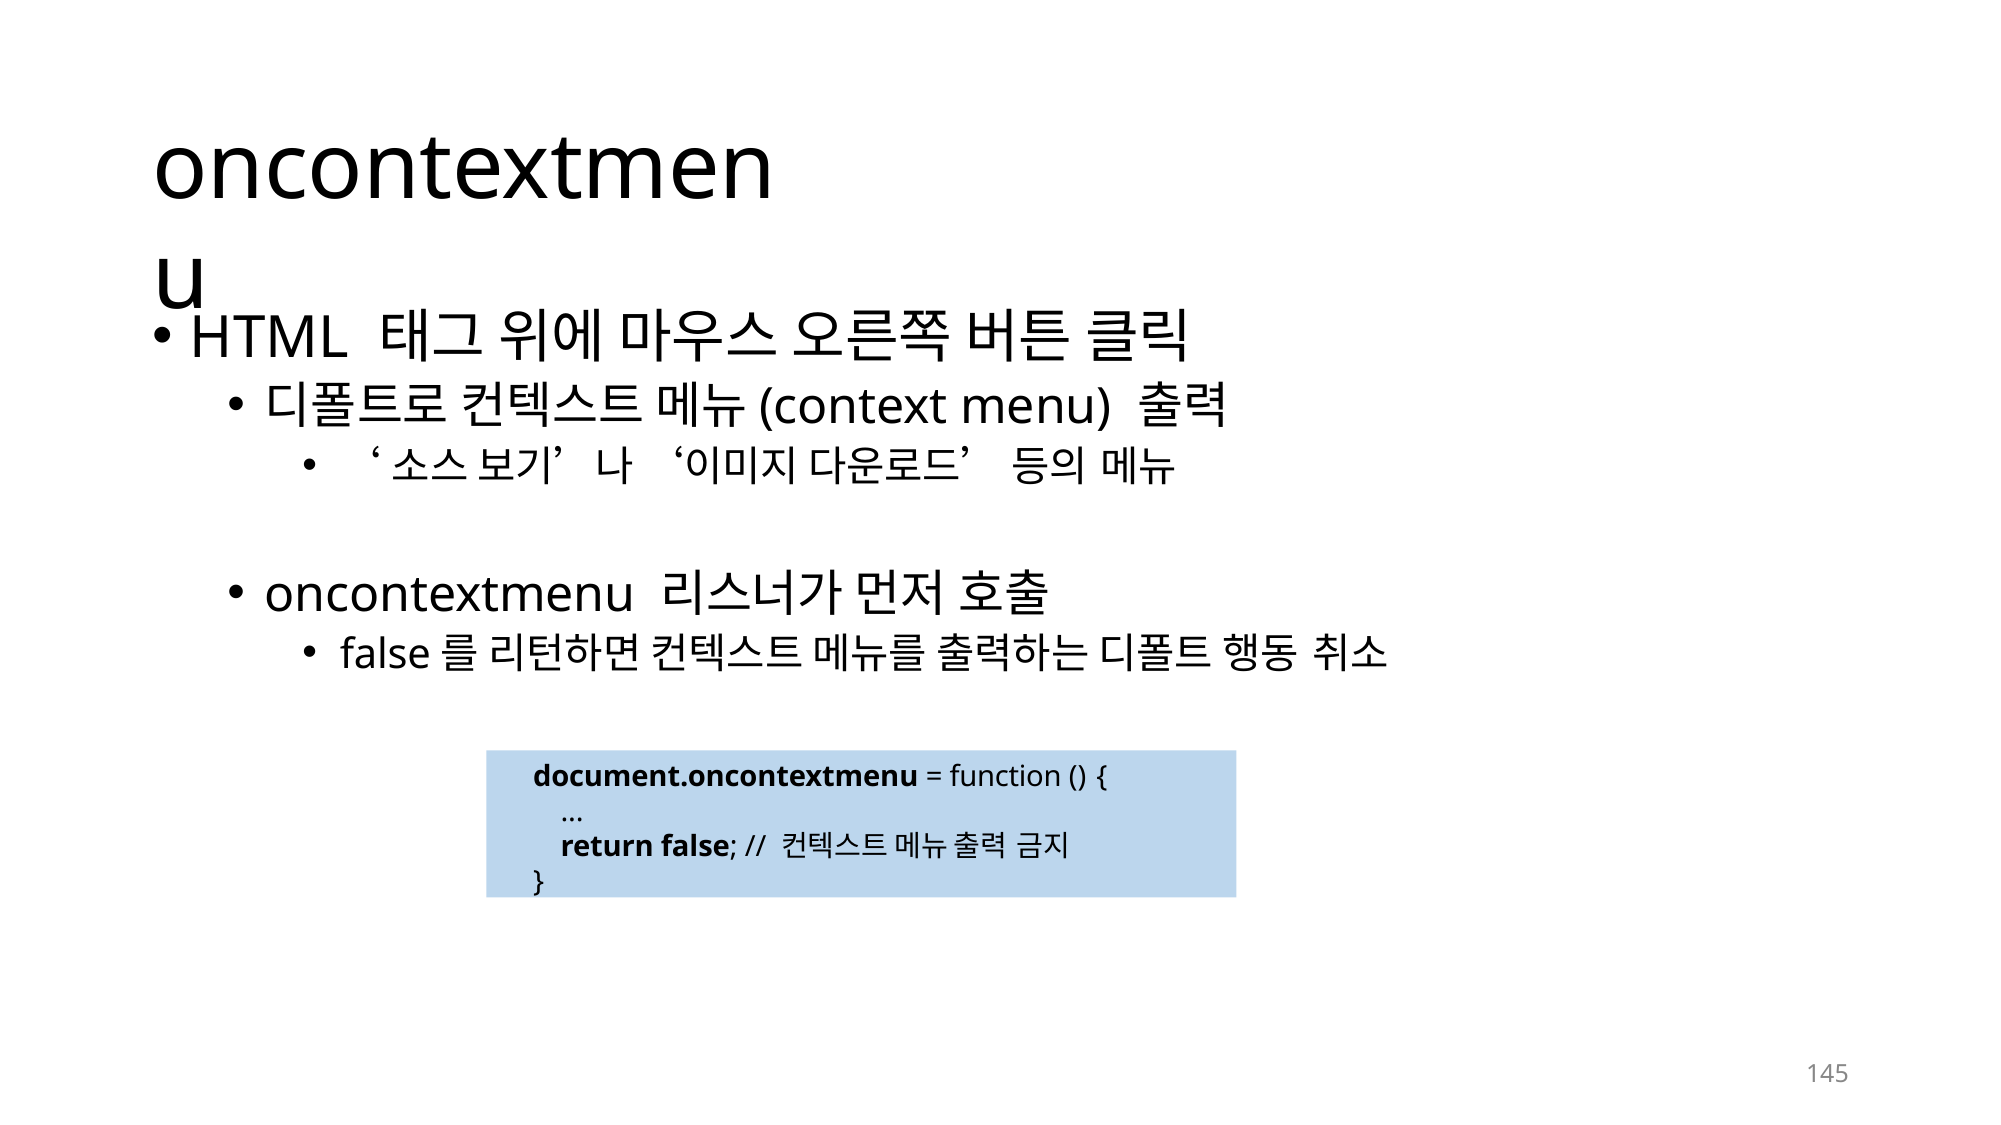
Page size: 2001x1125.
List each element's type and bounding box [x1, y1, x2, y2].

text_box [150, 291, 1488, 677]
title [150, 104, 803, 291]
text_box [486, 750, 1237, 898]
slide_number [1801, 1053, 1853, 1125]
